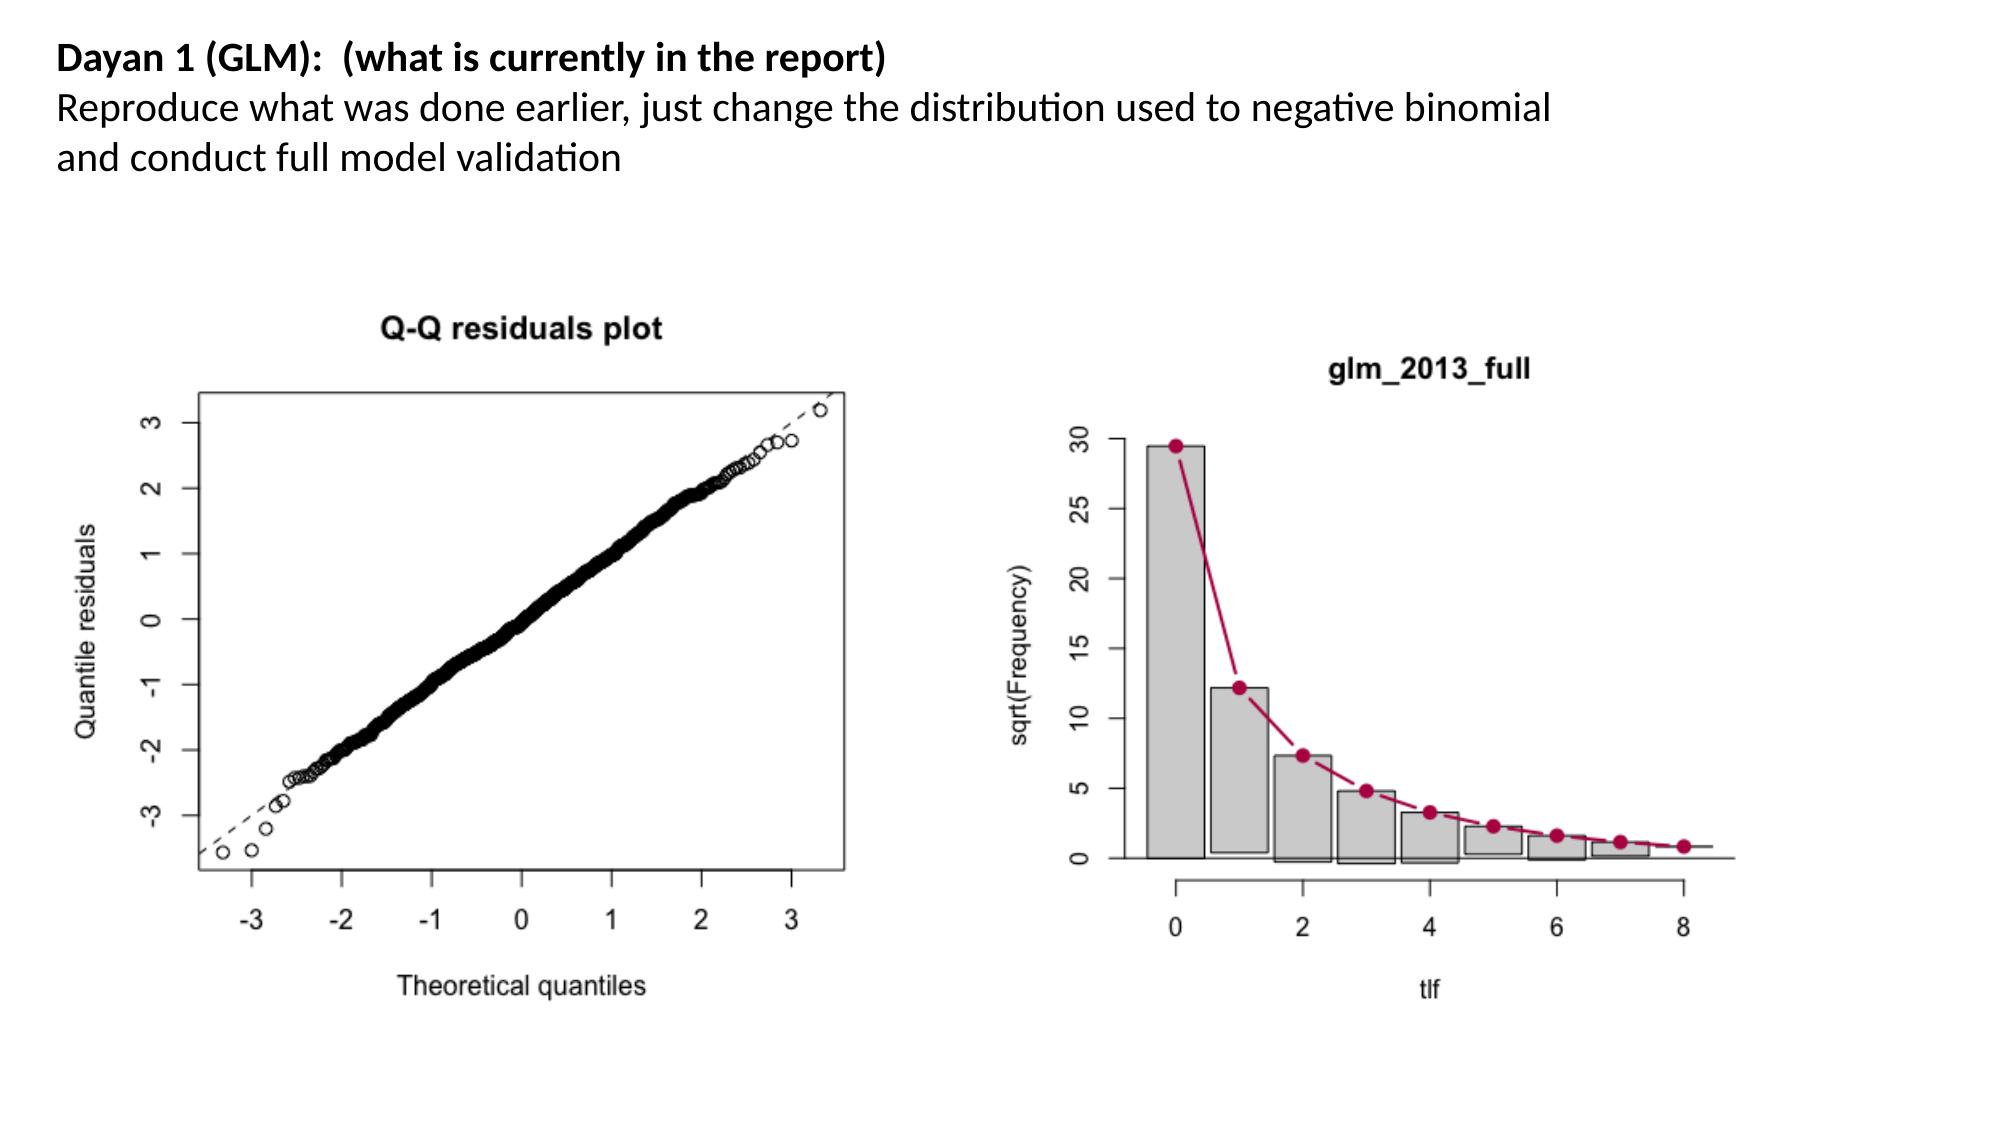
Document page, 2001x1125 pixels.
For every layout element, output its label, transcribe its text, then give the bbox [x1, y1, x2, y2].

picture [999, 304, 1800, 1038]
picture [65, 260, 913, 1036]
text_box Dayan 1 (GLM): (what is currently in the report) Reproduce what was done earlier, just change the distribution used to negative binomial and conduct full model validation [41, 22, 1568, 188]
